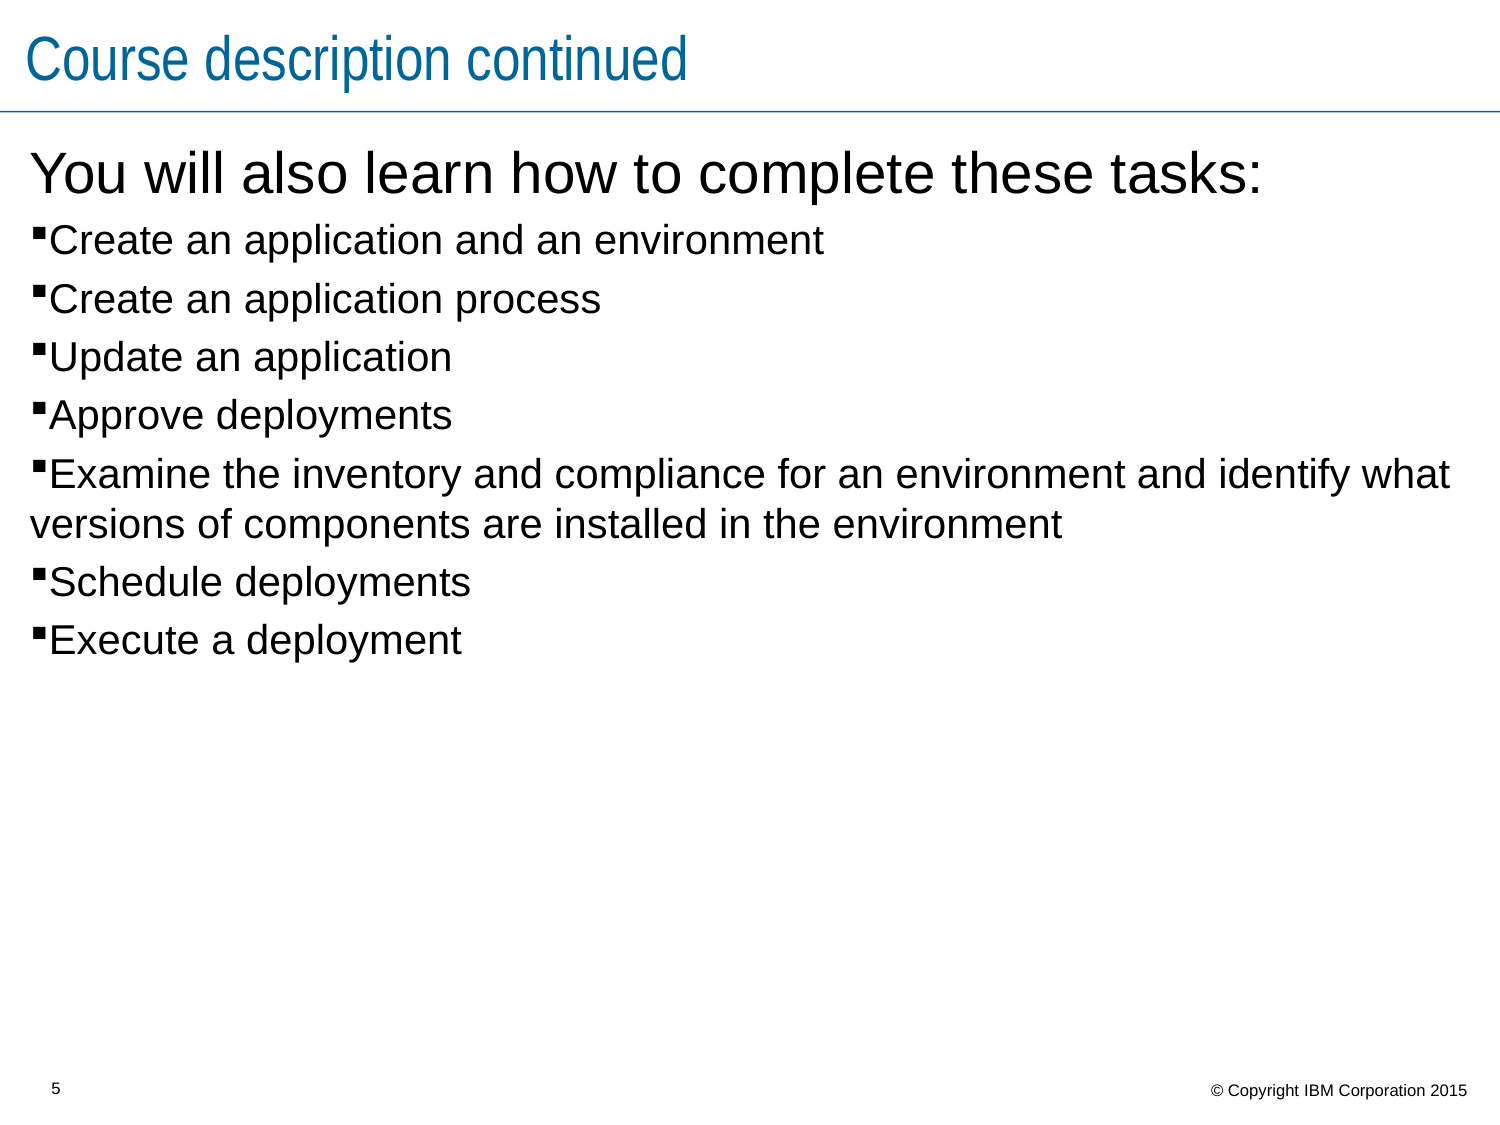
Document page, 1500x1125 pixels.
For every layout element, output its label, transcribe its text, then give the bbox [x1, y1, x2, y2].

list You will also learn how to complete these tasks: Create an application and an environment Create an application process Update an application Approve deployments Examine the inventory and compliance for an environment and identify what versions of components are installed in the environment Schedule deployments Execute a deployment [14, 127, 1485, 1050]
title Course description continued [10, 11, 1487, 100]
